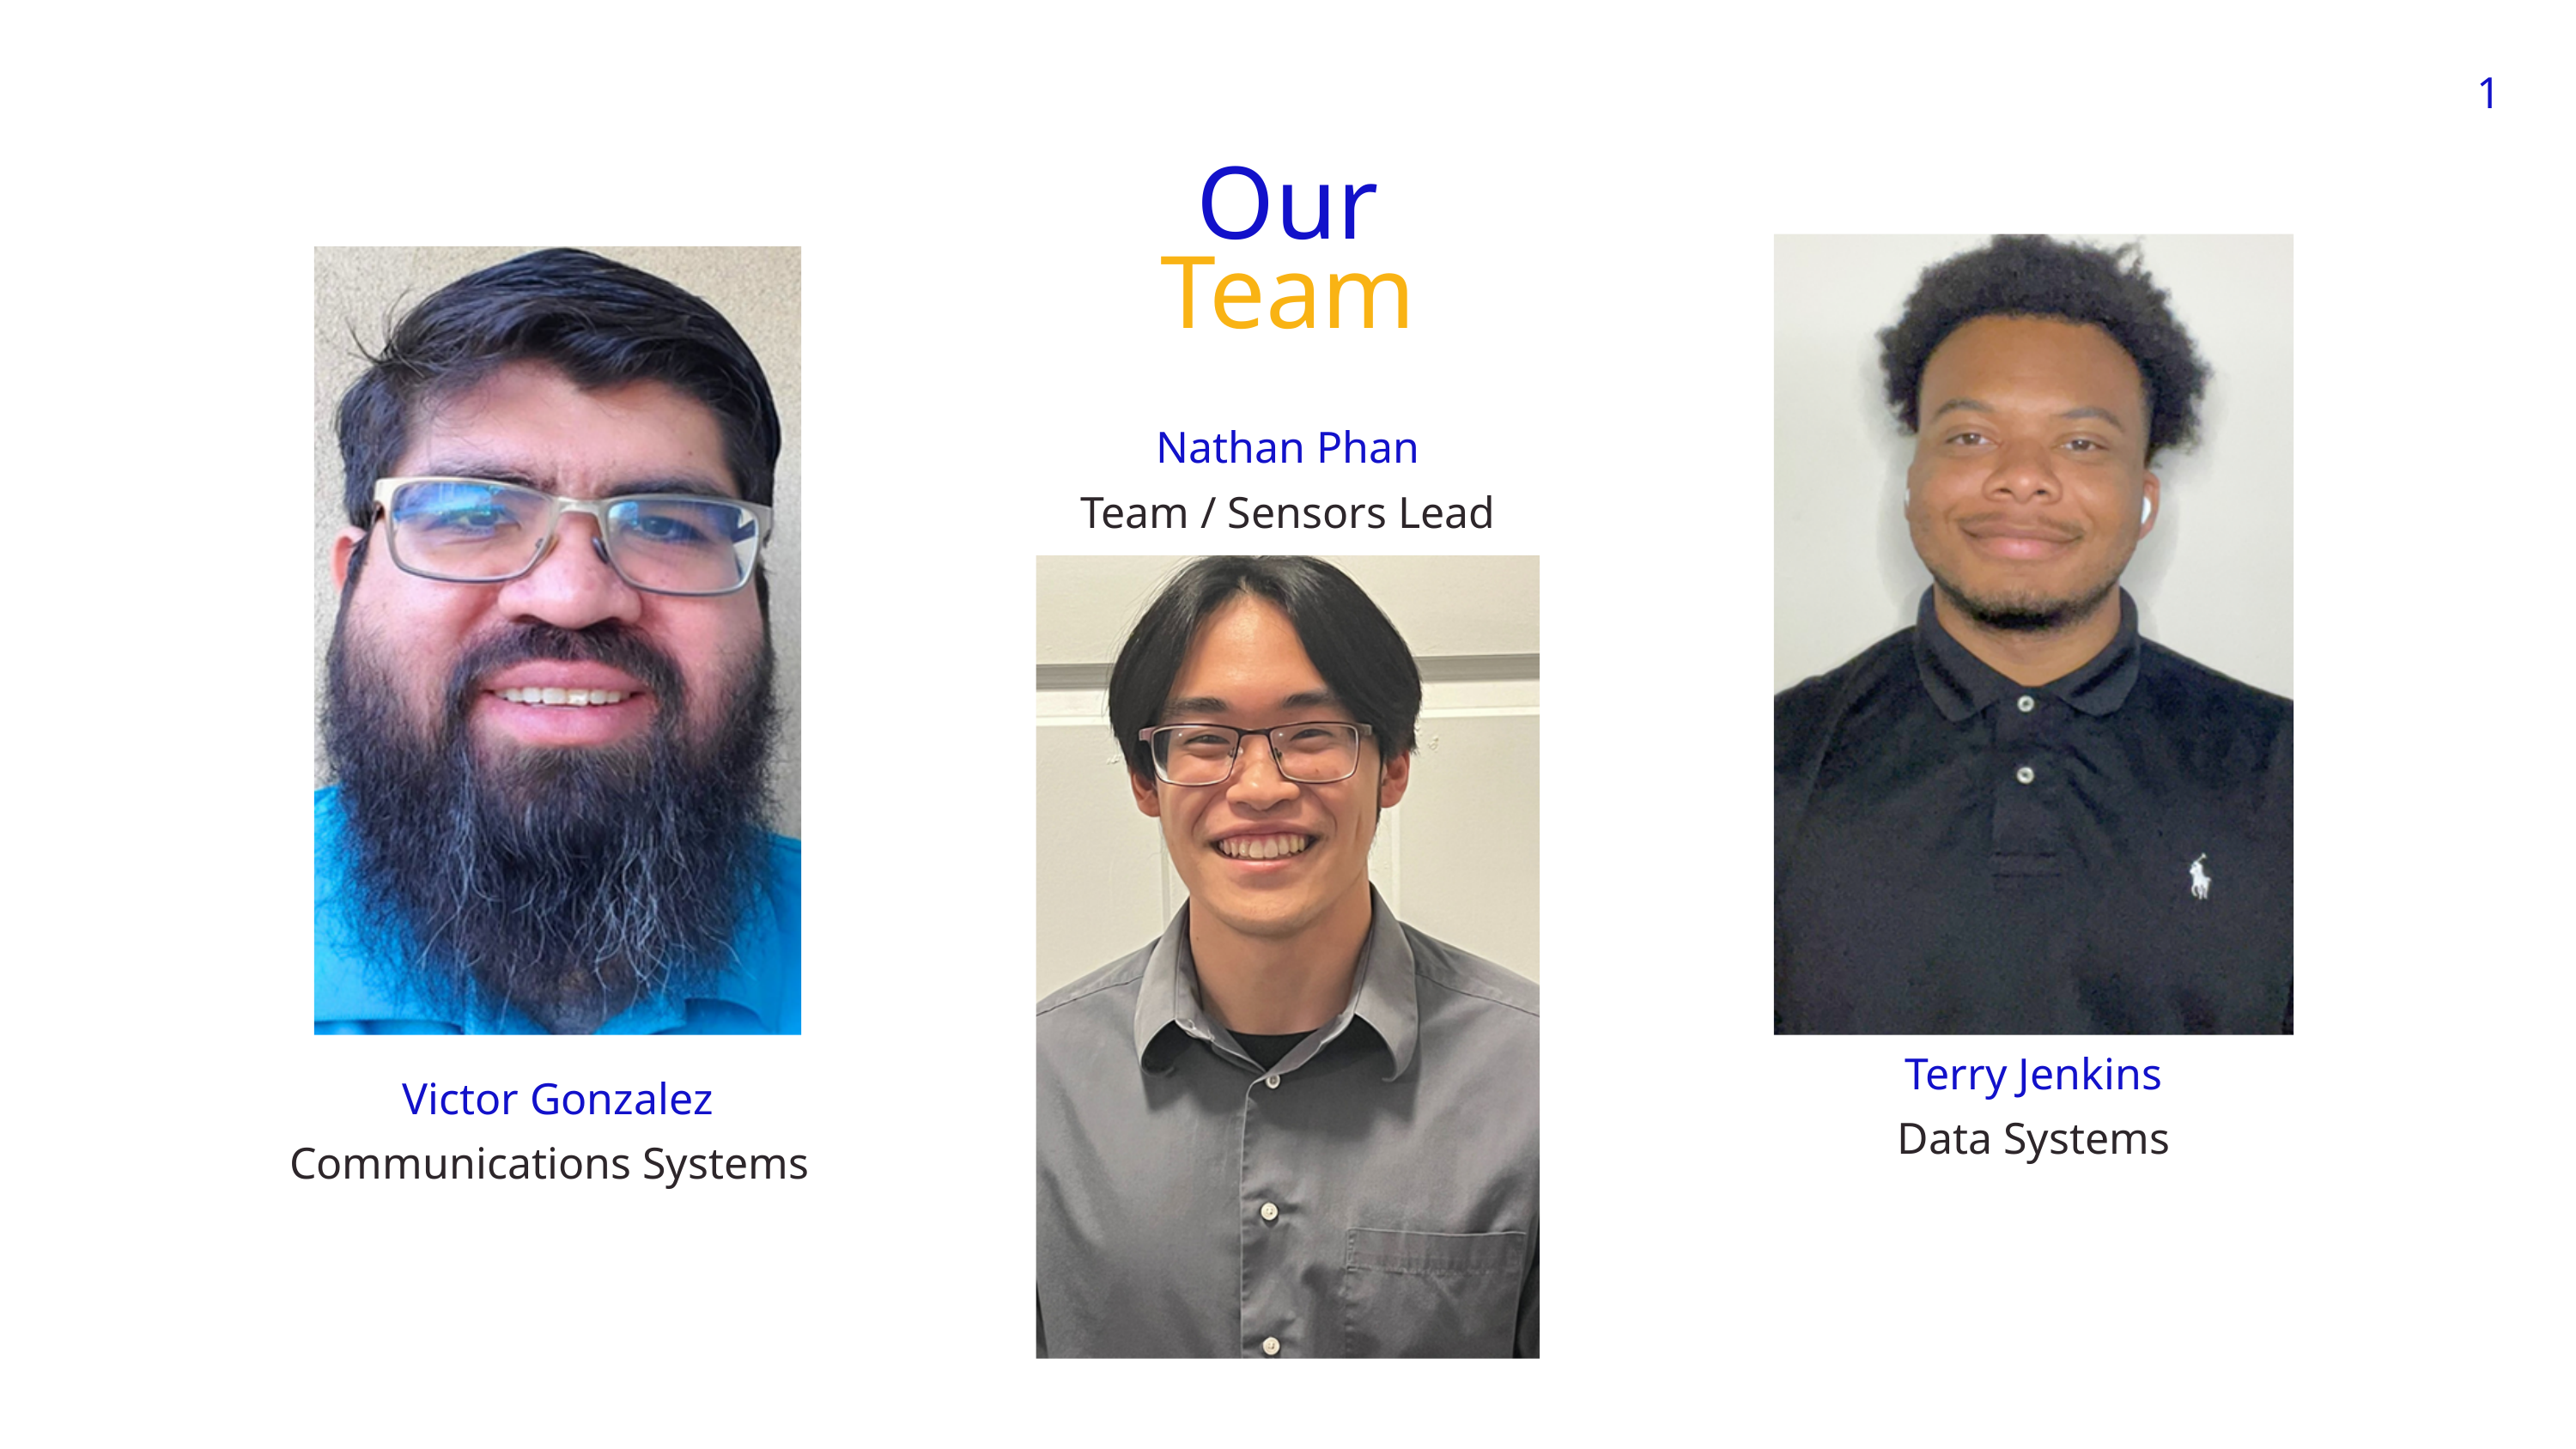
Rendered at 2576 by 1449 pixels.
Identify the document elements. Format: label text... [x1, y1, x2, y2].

text_box Nathan Phan [1012, 411, 1564, 472]
text_box Data Systems [1758, 1102, 2310, 1163]
text_box Victor Gonzalez [282, 1063, 834, 1124]
text_box Terry Jenkins [1758, 1038, 2310, 1099]
text_box Communications Systems [282, 1127, 817, 1188]
text_box 1 [2476, 57, 2494, 118]
text_box Team / Sensors Lead [1012, 476, 1564, 537]
text_box [1773, 233, 2294, 1035]
text_box [1036, 555, 1540, 1359]
text_box Our [833, 165, 1742, 254]
text_box Team [833, 254, 1742, 349]
text_box [313, 246, 802, 1035]
